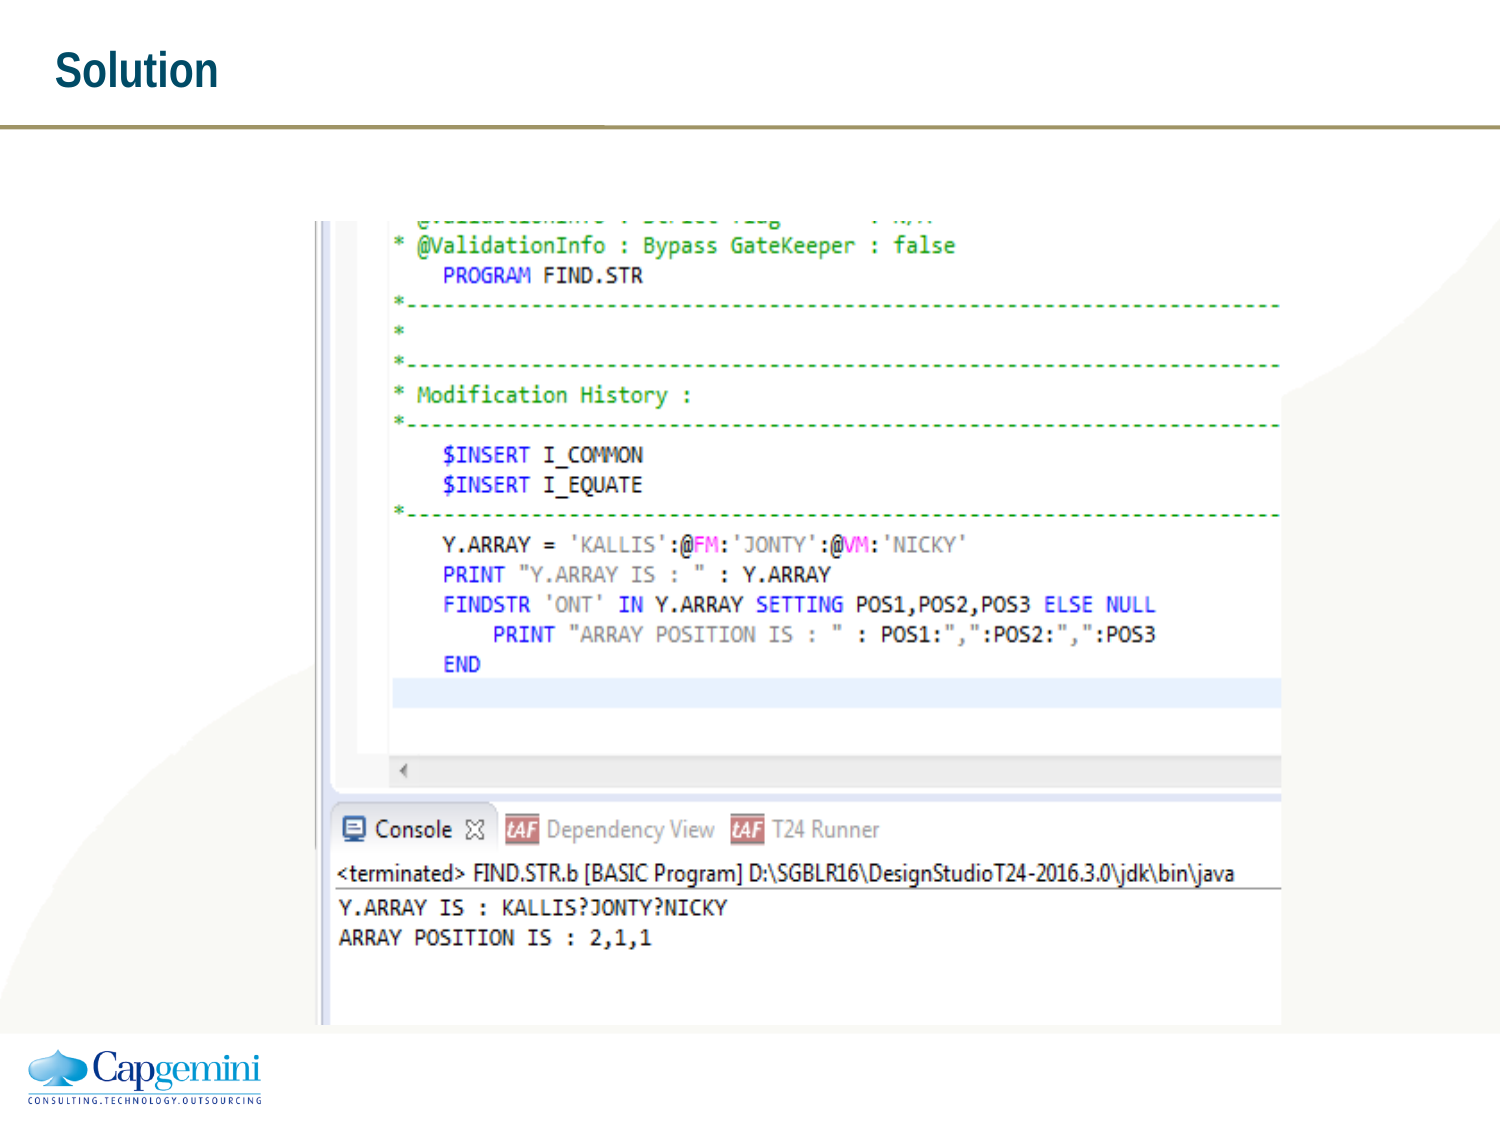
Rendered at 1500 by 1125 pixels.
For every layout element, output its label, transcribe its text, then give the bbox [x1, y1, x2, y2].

title Solution [39, 22, 1470, 113]
picture [0, 130, 1500, 1125]
picture [0, 0, 1500, 125]
